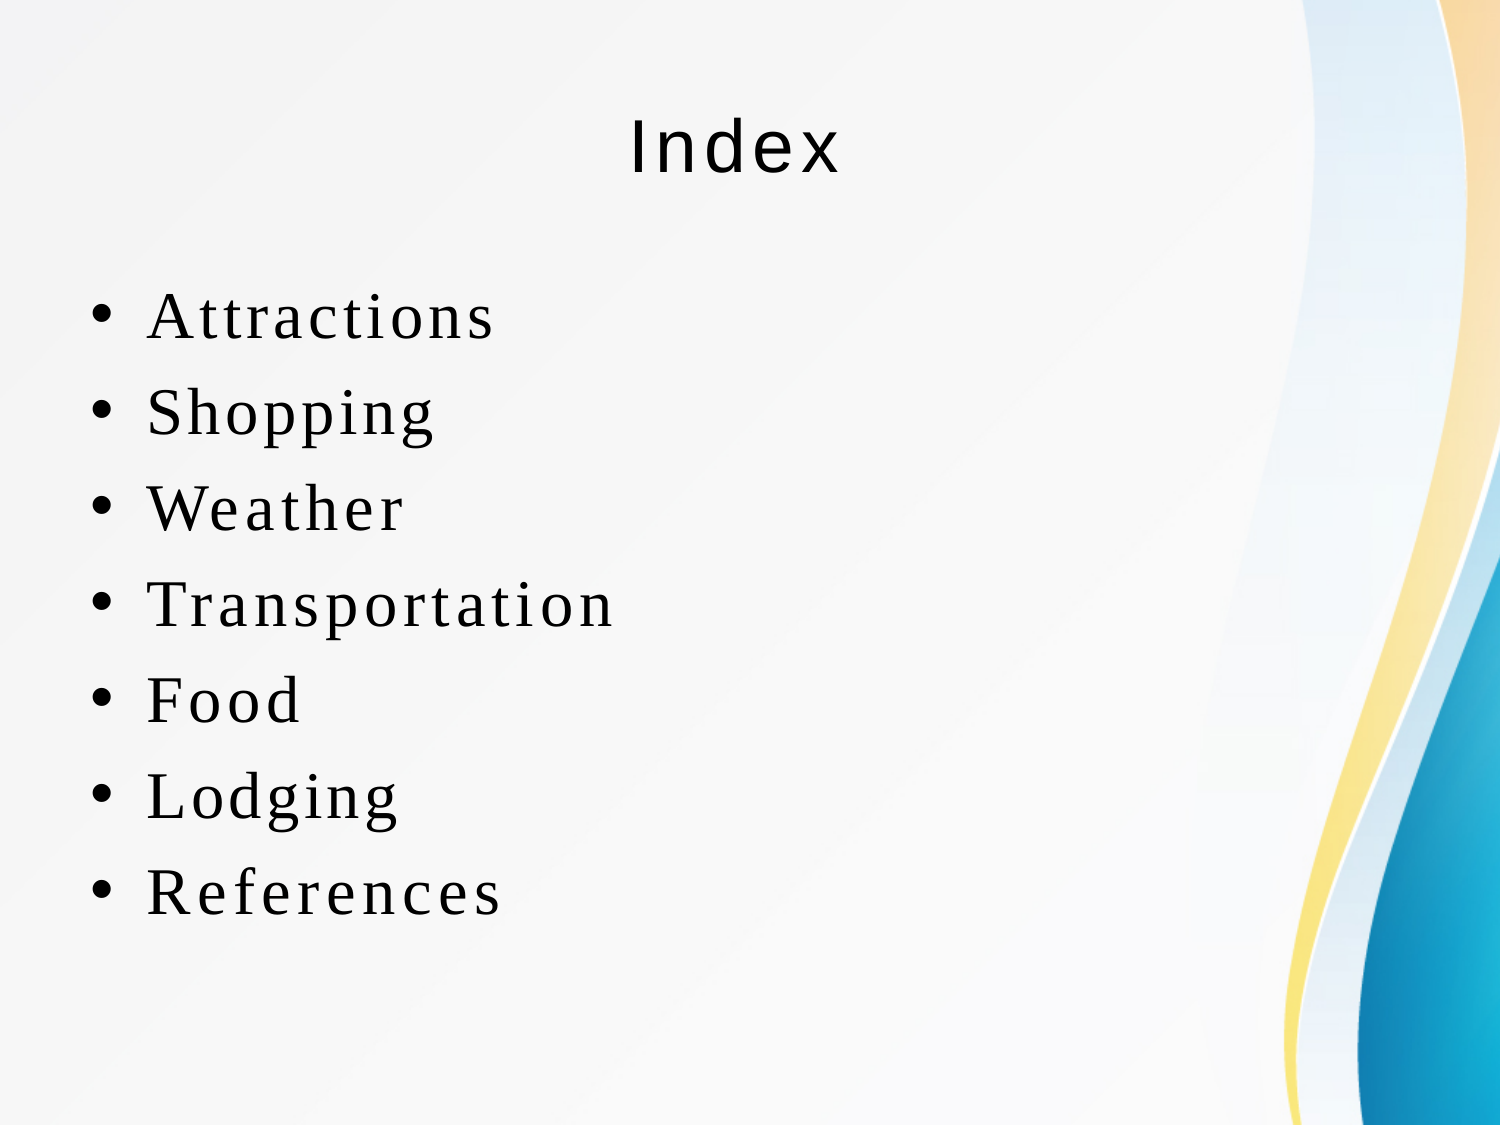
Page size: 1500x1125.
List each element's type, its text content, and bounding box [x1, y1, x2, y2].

title Index [626, 46, 875, 237]
text_box Attractions Shopping Weather Transportation Food Lodging References [87, 253, 625, 928]
picture [0, 0, 1500, 1125]
